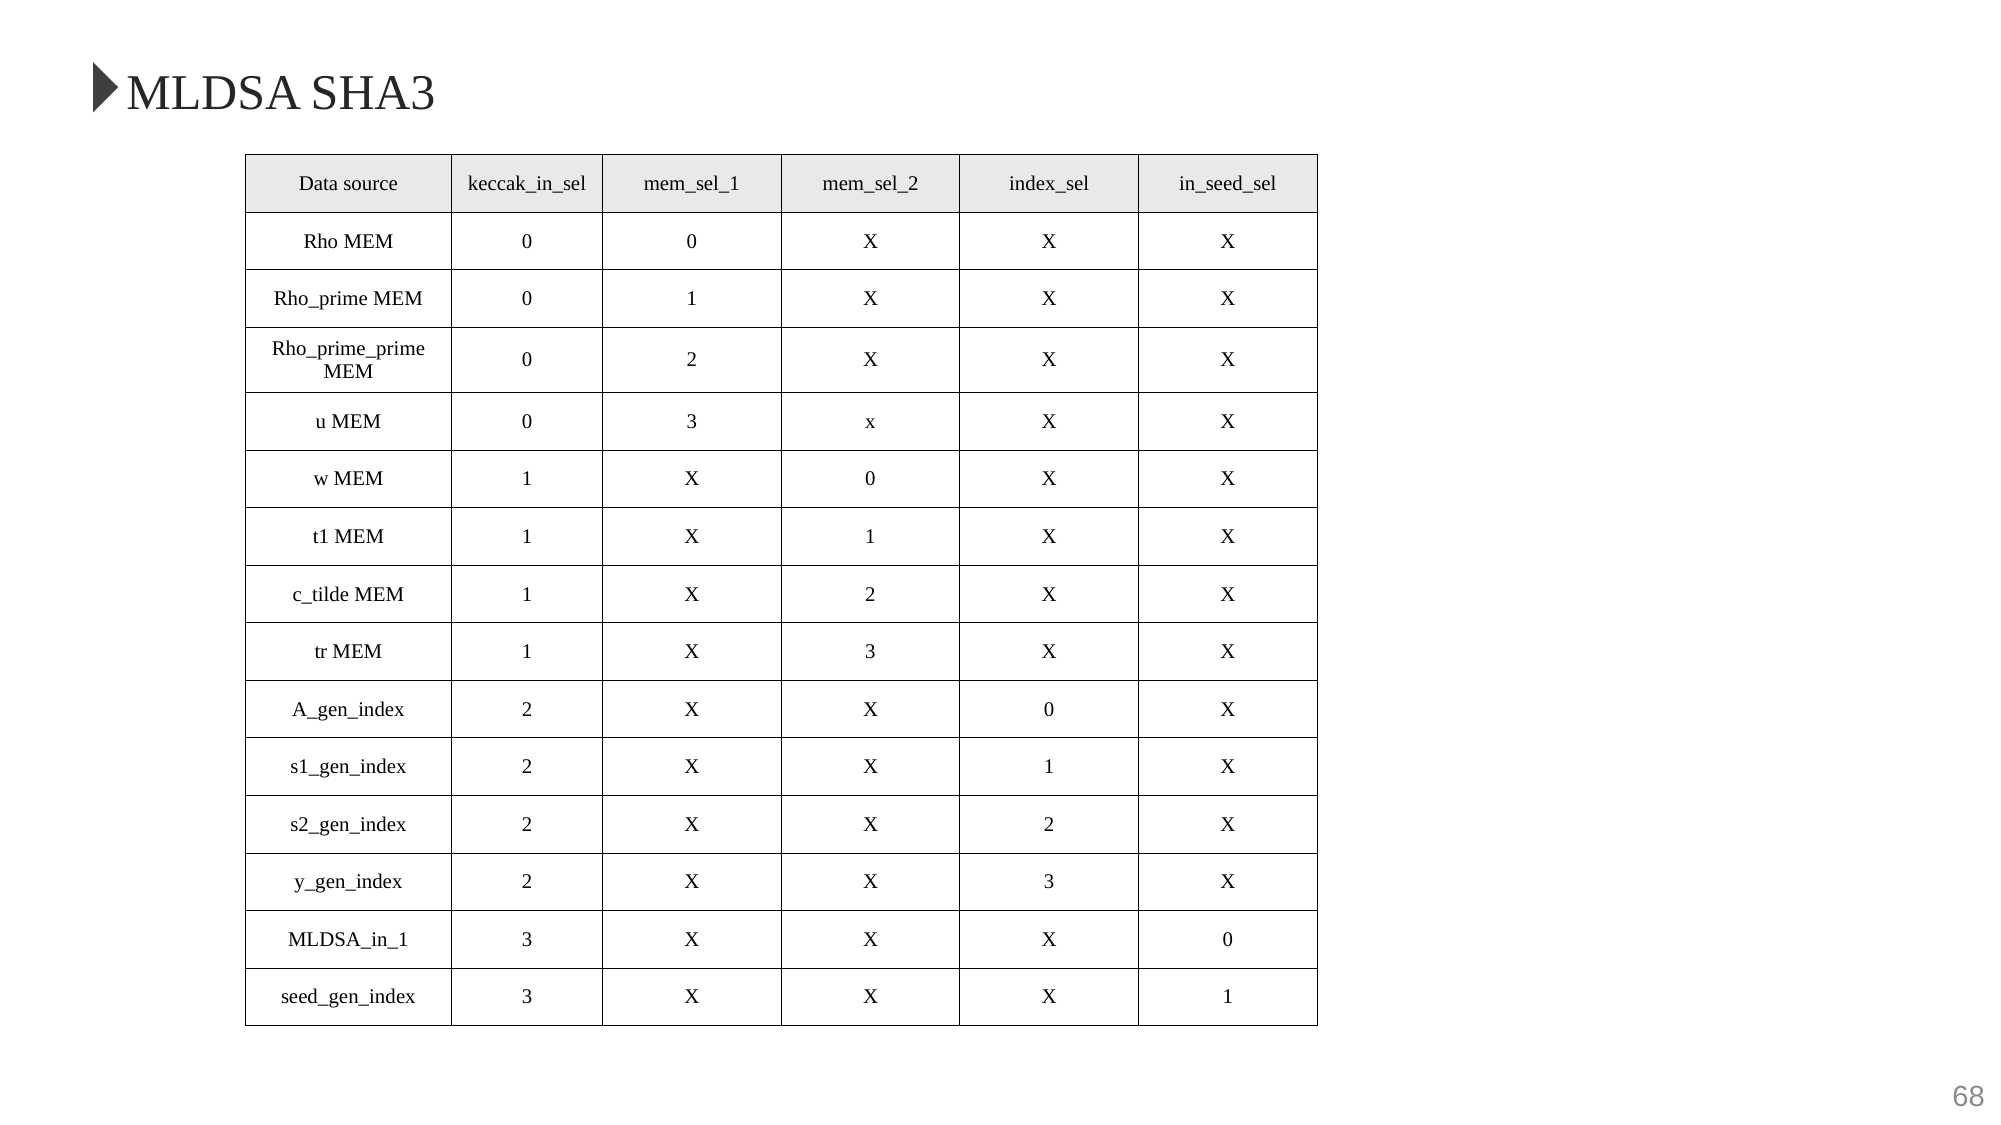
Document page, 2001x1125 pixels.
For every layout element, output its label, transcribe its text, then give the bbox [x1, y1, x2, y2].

table_cell Rho MEM [246, 213, 451, 269]
table_cell s1_gen_index [246, 738, 451, 795]
table_cell 1 [1139, 969, 1317, 1025]
table_cell X [960, 451, 1138, 507]
table_cell X [603, 911, 781, 968]
table_cell A_gen_index [246, 681, 451, 737]
table_cell X [960, 213, 1138, 269]
table_cell MLDSA_in_1 [246, 911, 451, 968]
table_cell tr MEM [246, 623, 451, 680]
table_header keccak_in_sel [452, 155, 602, 212]
table_cell 2 [452, 681, 602, 737]
table_cell X [782, 738, 959, 795]
table_cell X [782, 969, 959, 1025]
slide_number 68 [1550, 1065, 2000, 1125]
table_cell X [960, 623, 1138, 680]
table_cell 3 [782, 623, 959, 680]
table_cell X [960, 969, 1138, 1025]
table_cell 2 [960, 796, 1138, 853]
table_cell X [603, 451, 781, 507]
table_cell X [1139, 213, 1317, 269]
table_cell 1 [452, 451, 602, 507]
table_cell X [960, 270, 1138, 327]
table_cell c_tilde MEM [246, 566, 451, 622]
table_cell 0 [452, 270, 602, 327]
table_cell 1 [960, 738, 1138, 795]
table_cell X [1139, 738, 1317, 795]
table_cell X [1139, 681, 1317, 737]
table_cell X [782, 213, 959, 269]
table_header in_seed_sel [1139, 155, 1317, 212]
table_cell X [782, 328, 959, 392]
table_cell X [782, 854, 959, 910]
table_cell X [782, 681, 959, 737]
table_cell 0 [452, 393, 602, 450]
table_cell seed_gen_index [246, 969, 451, 1025]
table_cell X [782, 911, 959, 968]
table_cell 1 [452, 623, 602, 680]
table_header index_sel [960, 155, 1138, 212]
table_cell 3 [452, 911, 602, 968]
table_cell X [603, 738, 781, 795]
table_cell 1 [603, 270, 781, 327]
table_cell X [1139, 796, 1317, 853]
table_cell 2 [452, 796, 602, 853]
table_cell 0 [603, 213, 781, 269]
table_cell 2 [452, 738, 602, 795]
table_cell 1 [452, 566, 602, 622]
table_cell X [1139, 854, 1317, 910]
table_cell 0 [782, 451, 959, 507]
table_cell X [960, 508, 1138, 565]
table_cell X [603, 854, 781, 910]
table_cell X [960, 393, 1138, 450]
table_cell X [960, 328, 1138, 392]
table_cell 2 [603, 328, 781, 392]
table_cell X [603, 623, 781, 680]
table_cell 1 [452, 508, 602, 565]
table_cell 3 [452, 969, 602, 1025]
table_cell w MEM [246, 451, 451, 507]
table_cell 0 [960, 681, 1138, 737]
table_cell X [1139, 328, 1317, 392]
table_cell X [782, 270, 959, 327]
table_cell 3 [603, 393, 781, 450]
table_cell X [603, 796, 781, 853]
table_cell X [603, 508, 781, 565]
table_header Data source [246, 155, 451, 212]
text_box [93, 52, 453, 129]
table_cell Rho_prime_prime MEM [246, 328, 451, 392]
table_cell 2 [452, 854, 602, 910]
table_cell 1 [782, 508, 959, 565]
table_cell X [960, 566, 1138, 622]
table_cell X [960, 911, 1138, 968]
table_cell t1 MEM [246, 508, 451, 565]
table_cell X [782, 796, 959, 853]
table_cell X [1139, 623, 1317, 680]
table_cell 0 [452, 213, 602, 269]
table_cell X [603, 681, 781, 737]
table_header mem_sel_2 [782, 155, 959, 212]
table_cell X [603, 566, 781, 622]
table_cell X [603, 969, 781, 1025]
table_cell X [1139, 451, 1317, 507]
table_cell 3 [960, 854, 1138, 910]
table_cell s2_gen_index [246, 796, 451, 853]
table_cell X [1139, 393, 1317, 450]
table_cell 0 [452, 328, 602, 392]
table_header mem_sel_1 [603, 155, 781, 212]
table_cell X [1139, 566, 1317, 622]
table_cell x [782, 393, 959, 450]
table_cell 2 [782, 566, 959, 622]
table_cell 0 [1139, 911, 1317, 968]
table_cell X [1139, 270, 1317, 327]
table_cell X [1139, 508, 1317, 565]
table_cell u MEM [246, 393, 451, 450]
table_cell Rho_prime MEM [246, 270, 451, 327]
table_cell y_gen_index [246, 854, 451, 910]
